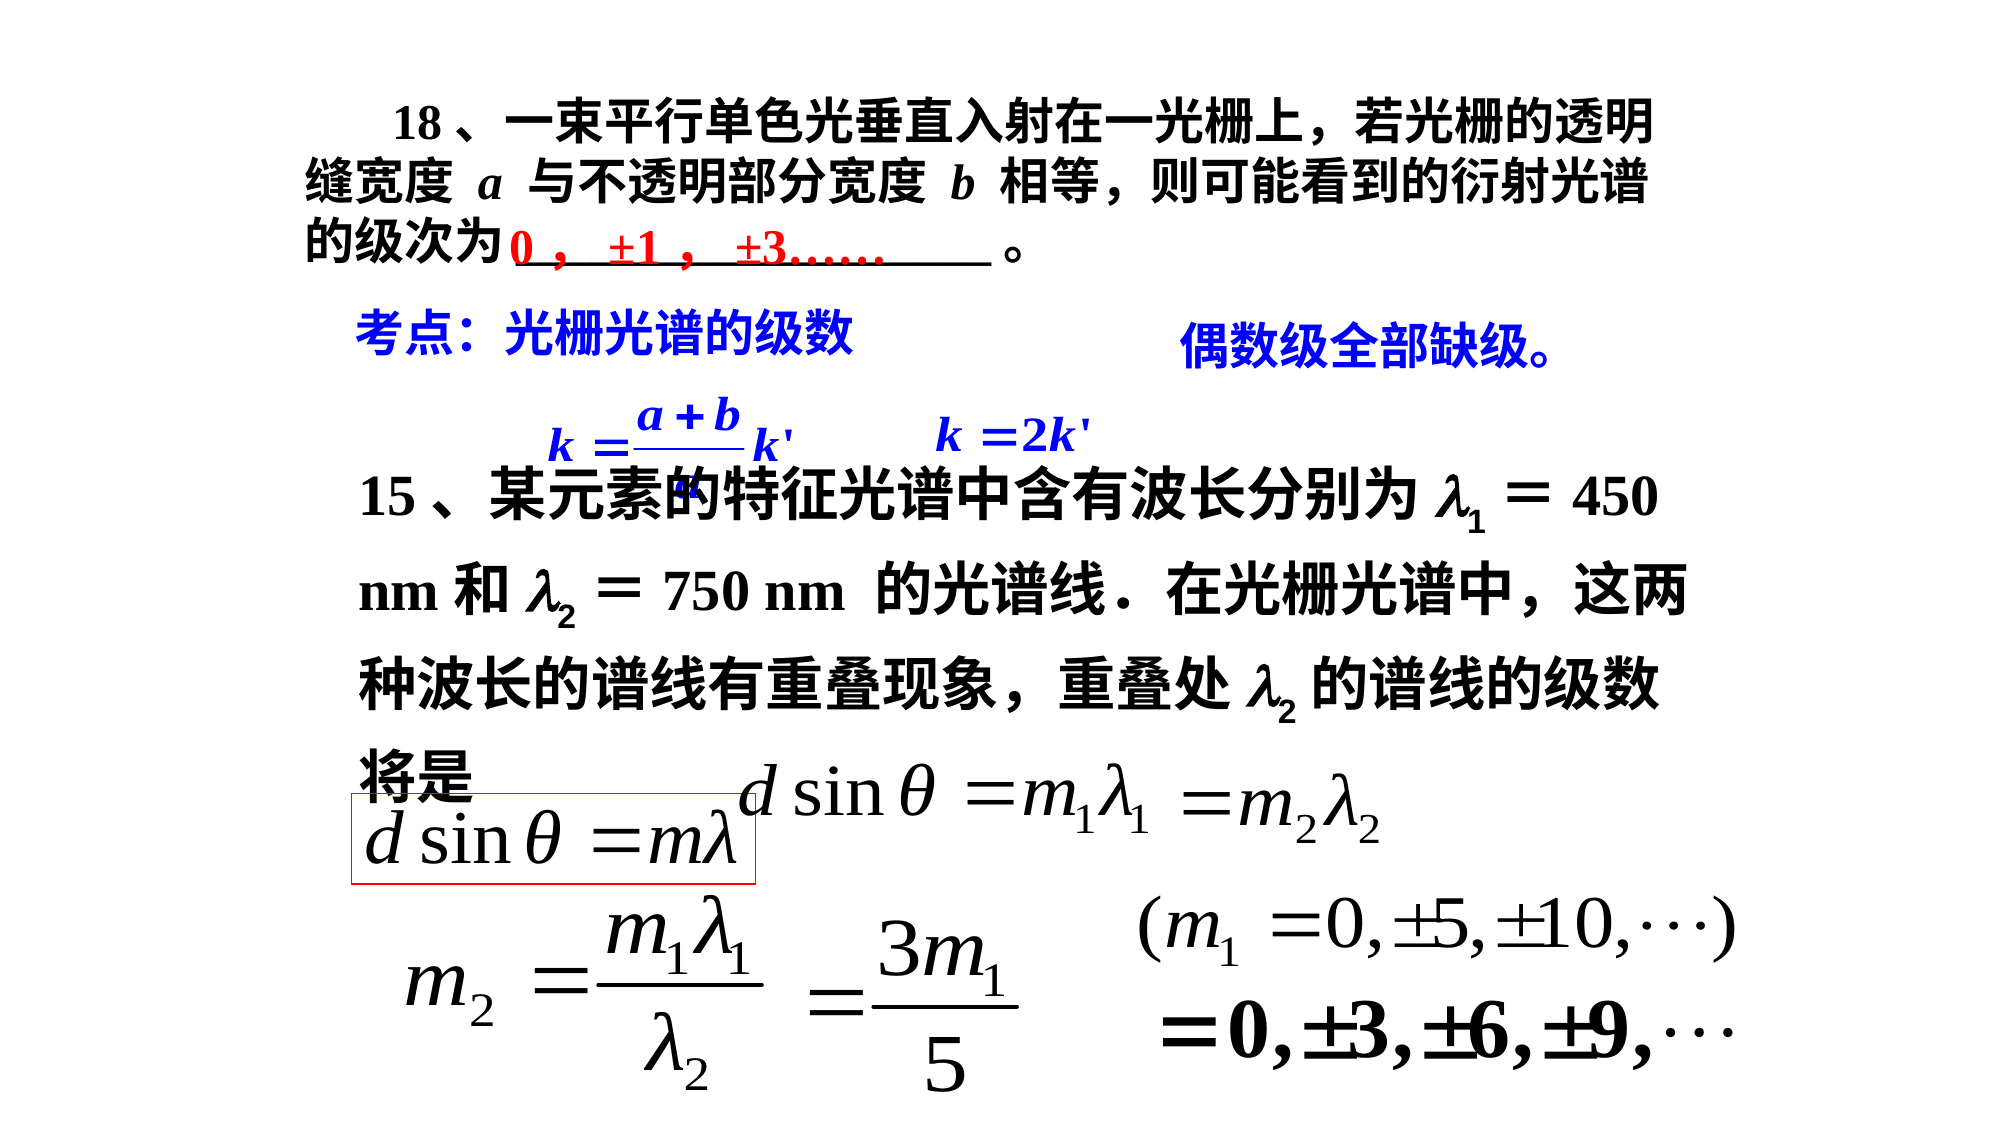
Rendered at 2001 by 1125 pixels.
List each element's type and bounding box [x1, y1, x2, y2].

text_box [1125, 873, 1754, 1088]
text_box [289, 81, 1678, 282]
text_box [786, 896, 1039, 1110]
text_box [1164, 306, 1640, 382]
text_box [343, 381, 1729, 1109]
text_box [339, 294, 915, 369]
